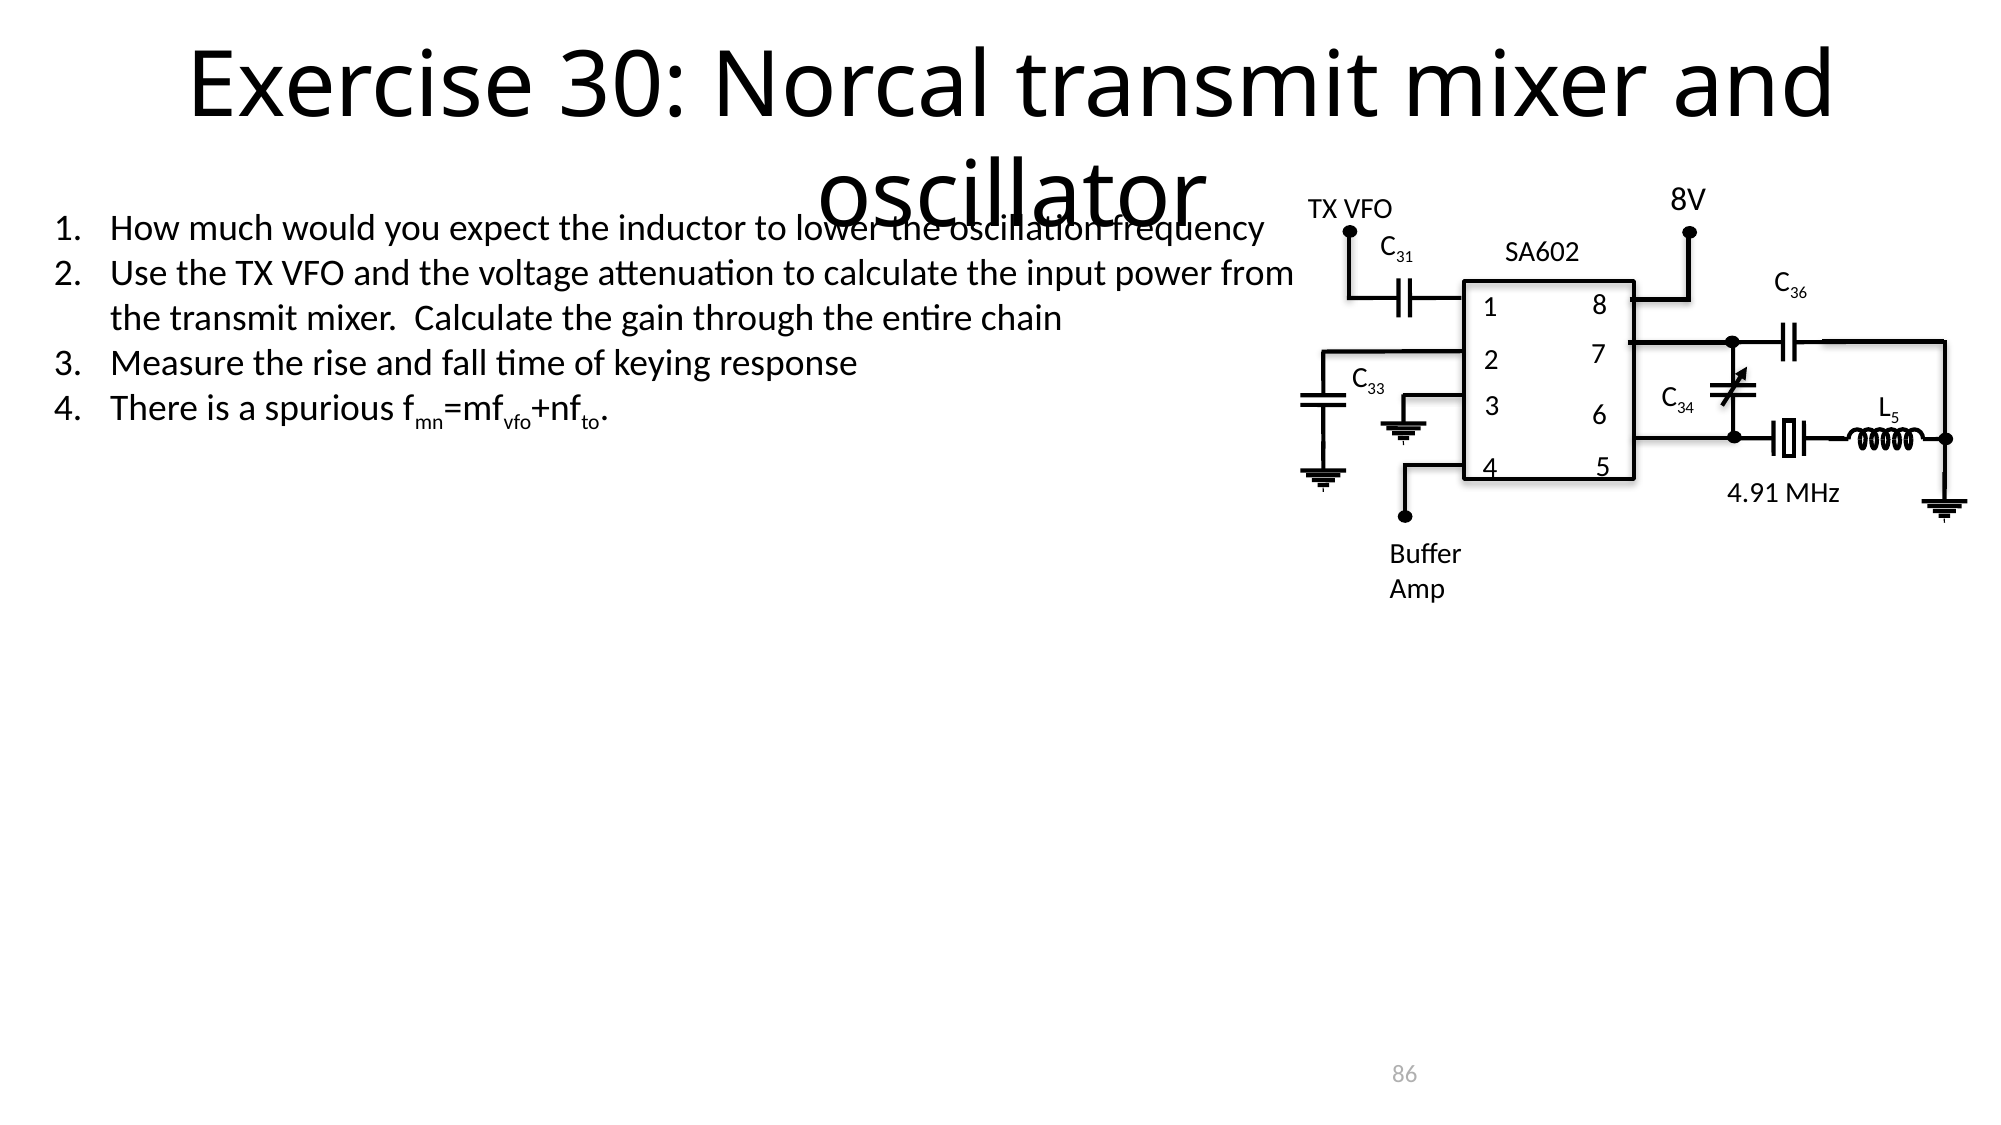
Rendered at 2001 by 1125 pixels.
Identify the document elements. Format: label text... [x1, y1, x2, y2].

text_box How much would you expect the inductor to lower the oscillation frequency Use the TX VFO and the voltage attenuation to calculate the input power from the transmit mixer. Calculate the gain through the entire chain Measure the rise and fall time of keying response There is a spurious fmn=mfvfo+nfto. [46, 195, 1306, 1084]
slide_number 86 [1074, 738, 1425, 1125]
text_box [1300, 169, 1968, 594]
text_box Exercise 30: Norcal transmit mixer and oscillator [25, 24, 2000, 245]
